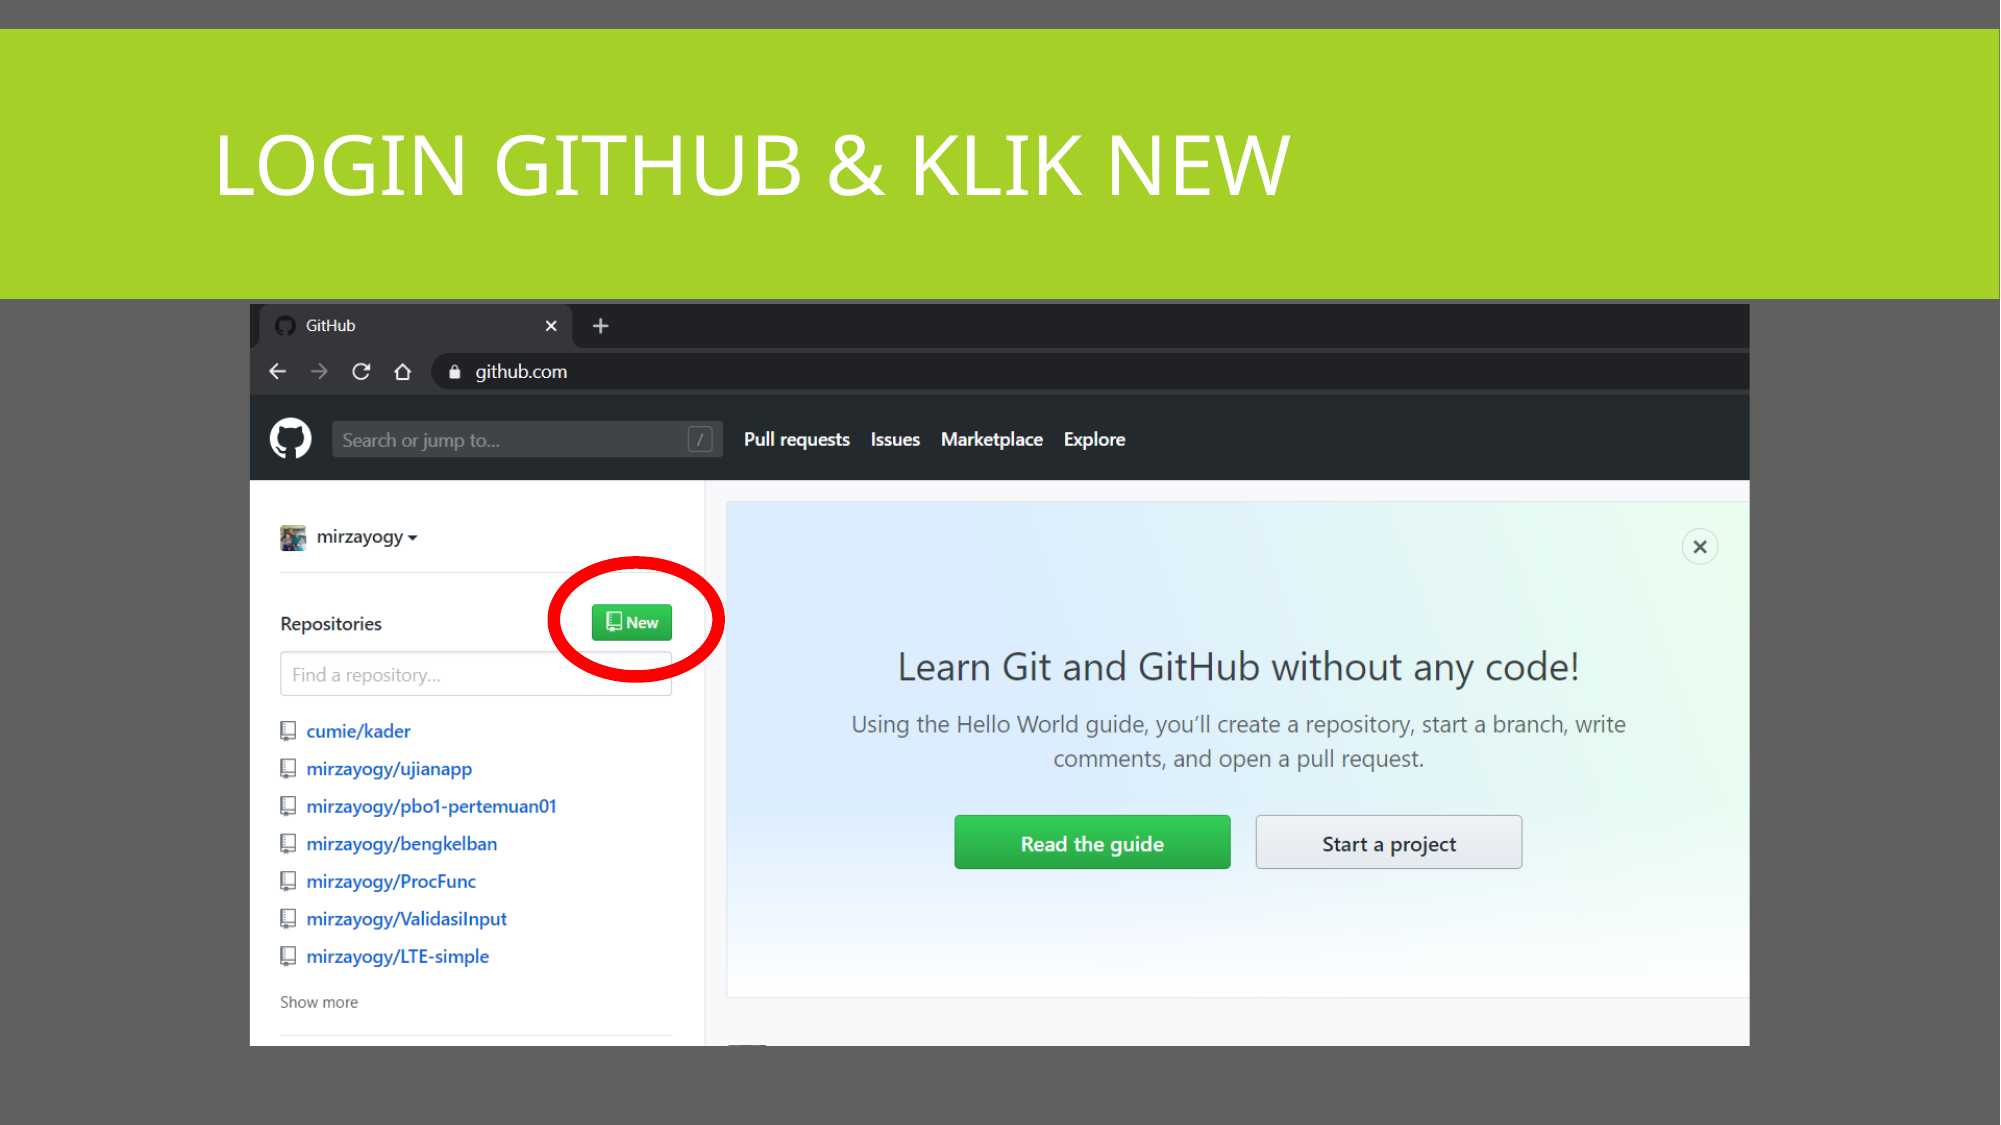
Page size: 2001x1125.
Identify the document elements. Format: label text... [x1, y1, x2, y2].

title Login github & klik new [197, 46, 1803, 295]
picture [249, 304, 1750, 1046]
